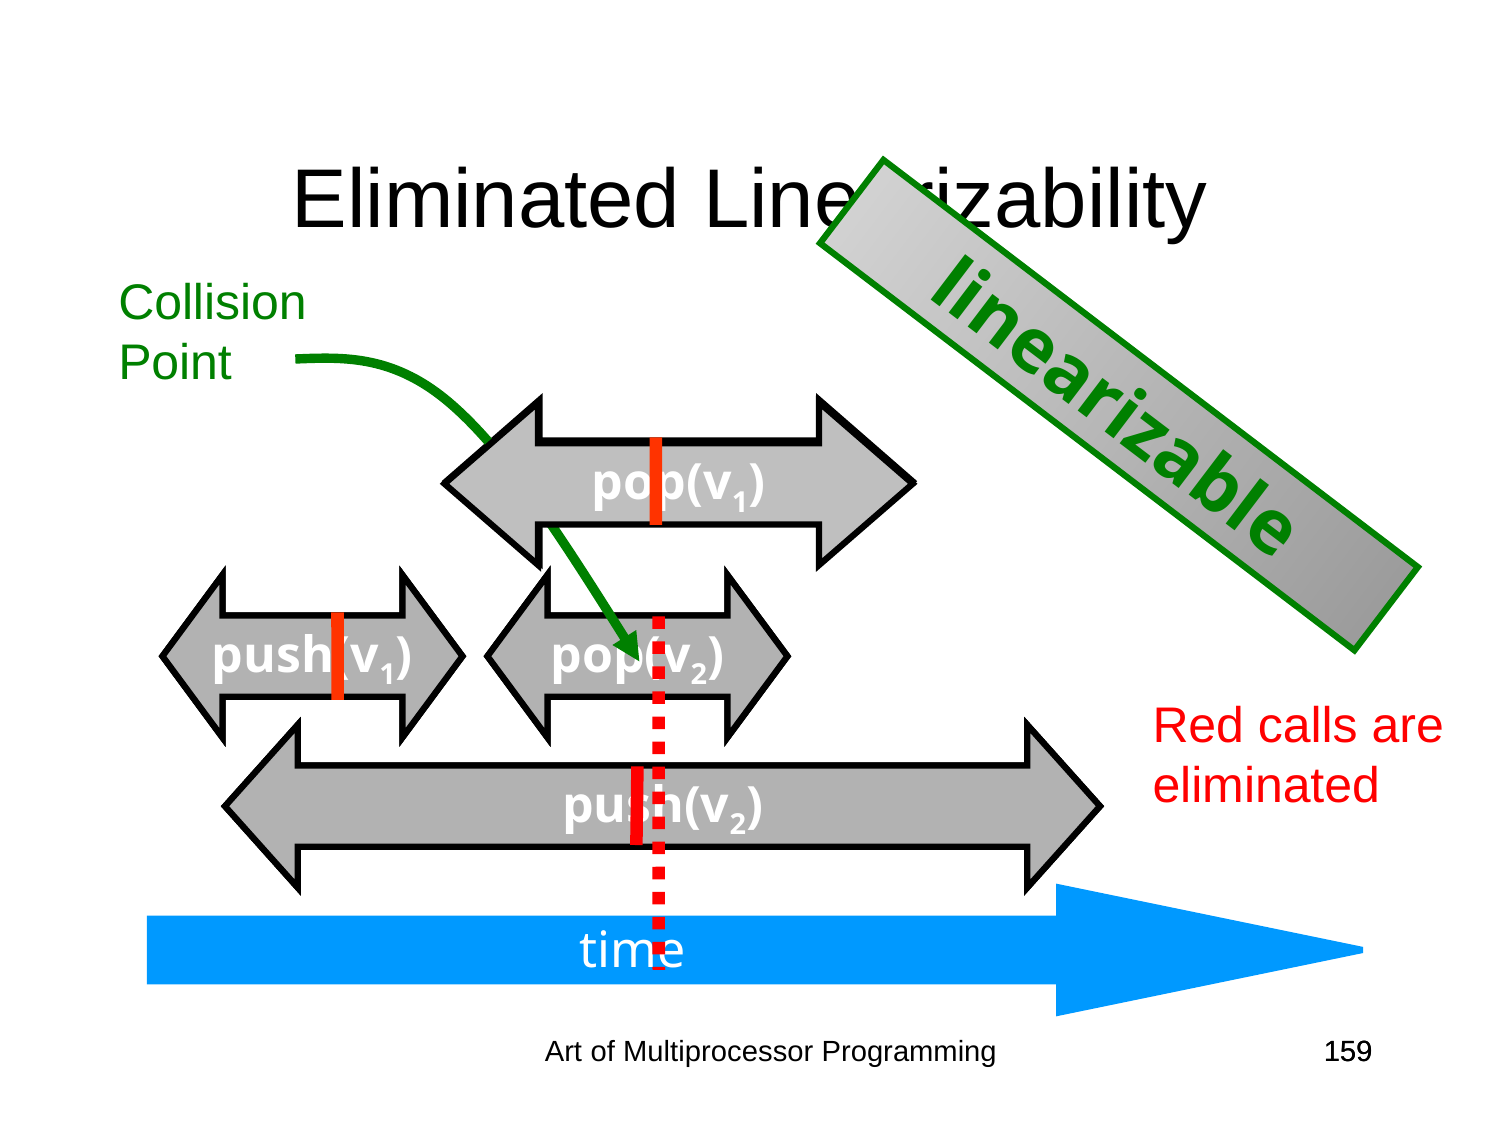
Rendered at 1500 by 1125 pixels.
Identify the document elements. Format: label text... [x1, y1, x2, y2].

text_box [224, 724, 1101, 888]
footer Art of Multiprocessor Programming [512, 1024, 1030, 1101]
text_box Red calls are eliminated [1137, 685, 1473, 820]
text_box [101, 262, 640, 662]
title Eliminated Linearizability [112, 99, 1388, 288]
text_box 159 [1074, 1024, 1388, 1100]
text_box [162, 671, 463, 738]
text_box linearizable [820, 159, 1418, 651]
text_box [444, 402, 913, 566]
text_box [149, 887, 1363, 1013]
text_box pop(v2) [498, 574, 788, 723]
